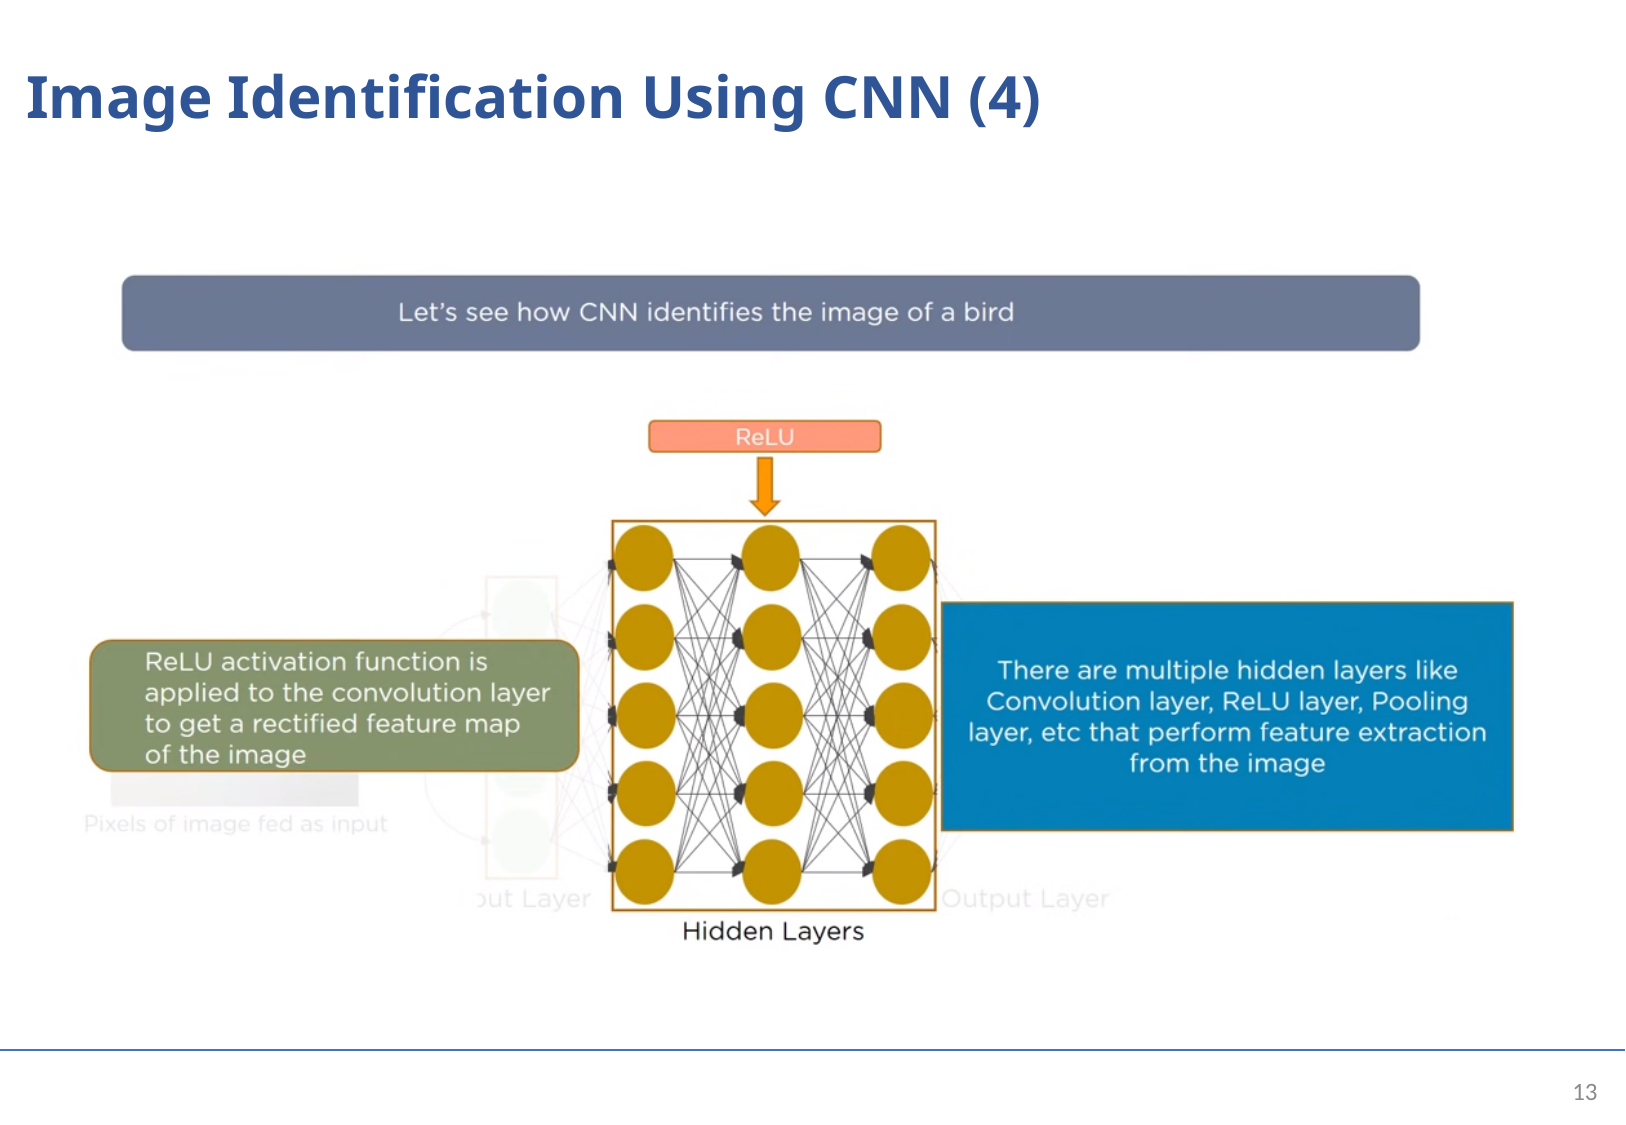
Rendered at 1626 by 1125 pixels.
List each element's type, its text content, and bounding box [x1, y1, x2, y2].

picture [61, 262, 1523, 950]
title Image Identification Using CNN (4) [26, 26, 1483, 174]
slide_number 13 [1552, 1064, 1613, 1117]
